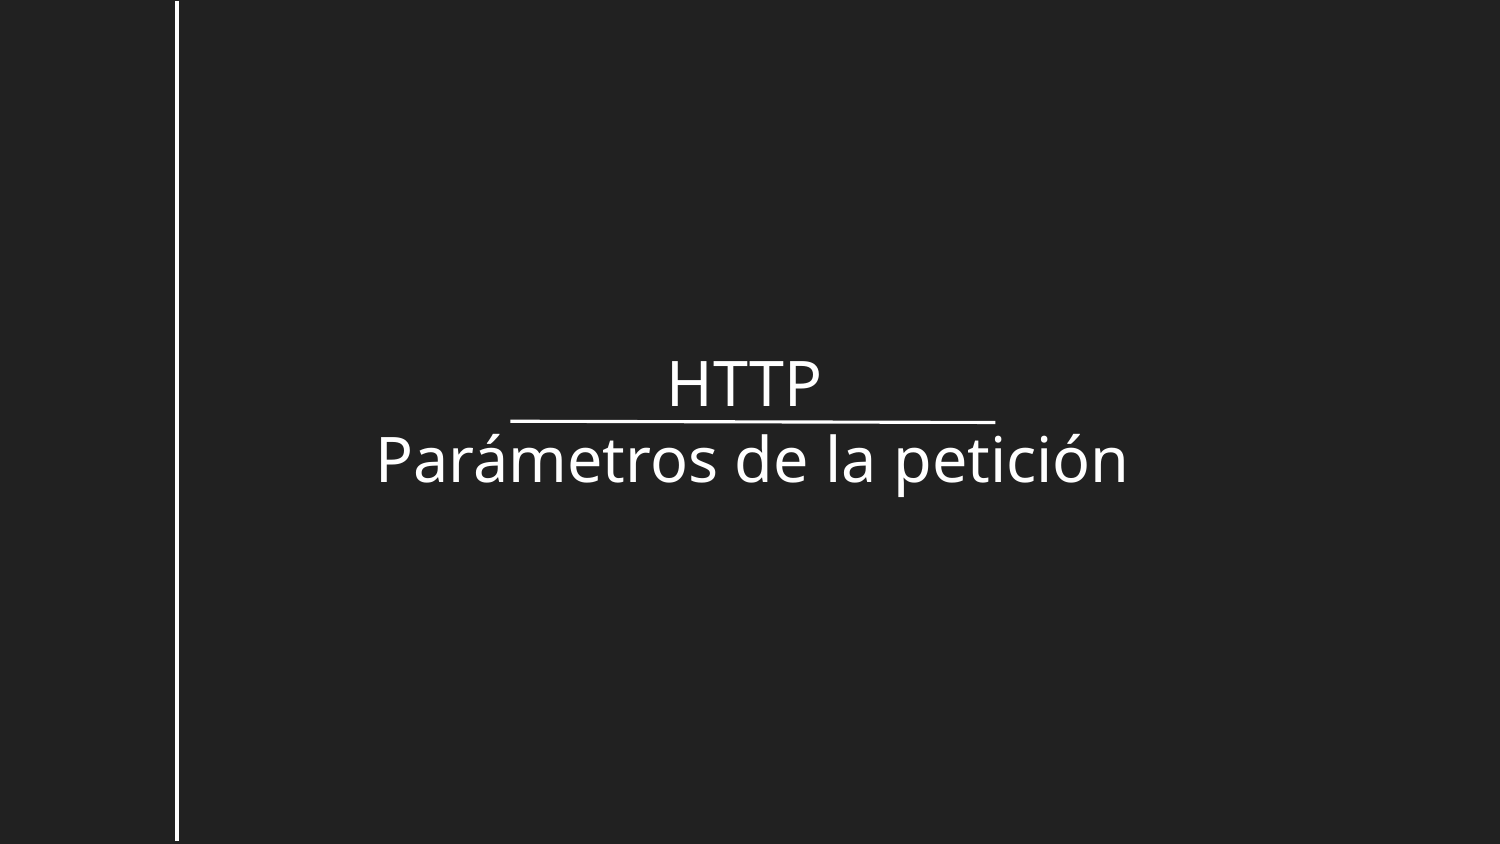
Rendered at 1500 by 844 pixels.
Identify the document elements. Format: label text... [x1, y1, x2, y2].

text_box HTTP Parámetros de la petición [178, 0, 1329, 842]
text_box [509, 423, 995, 429]
